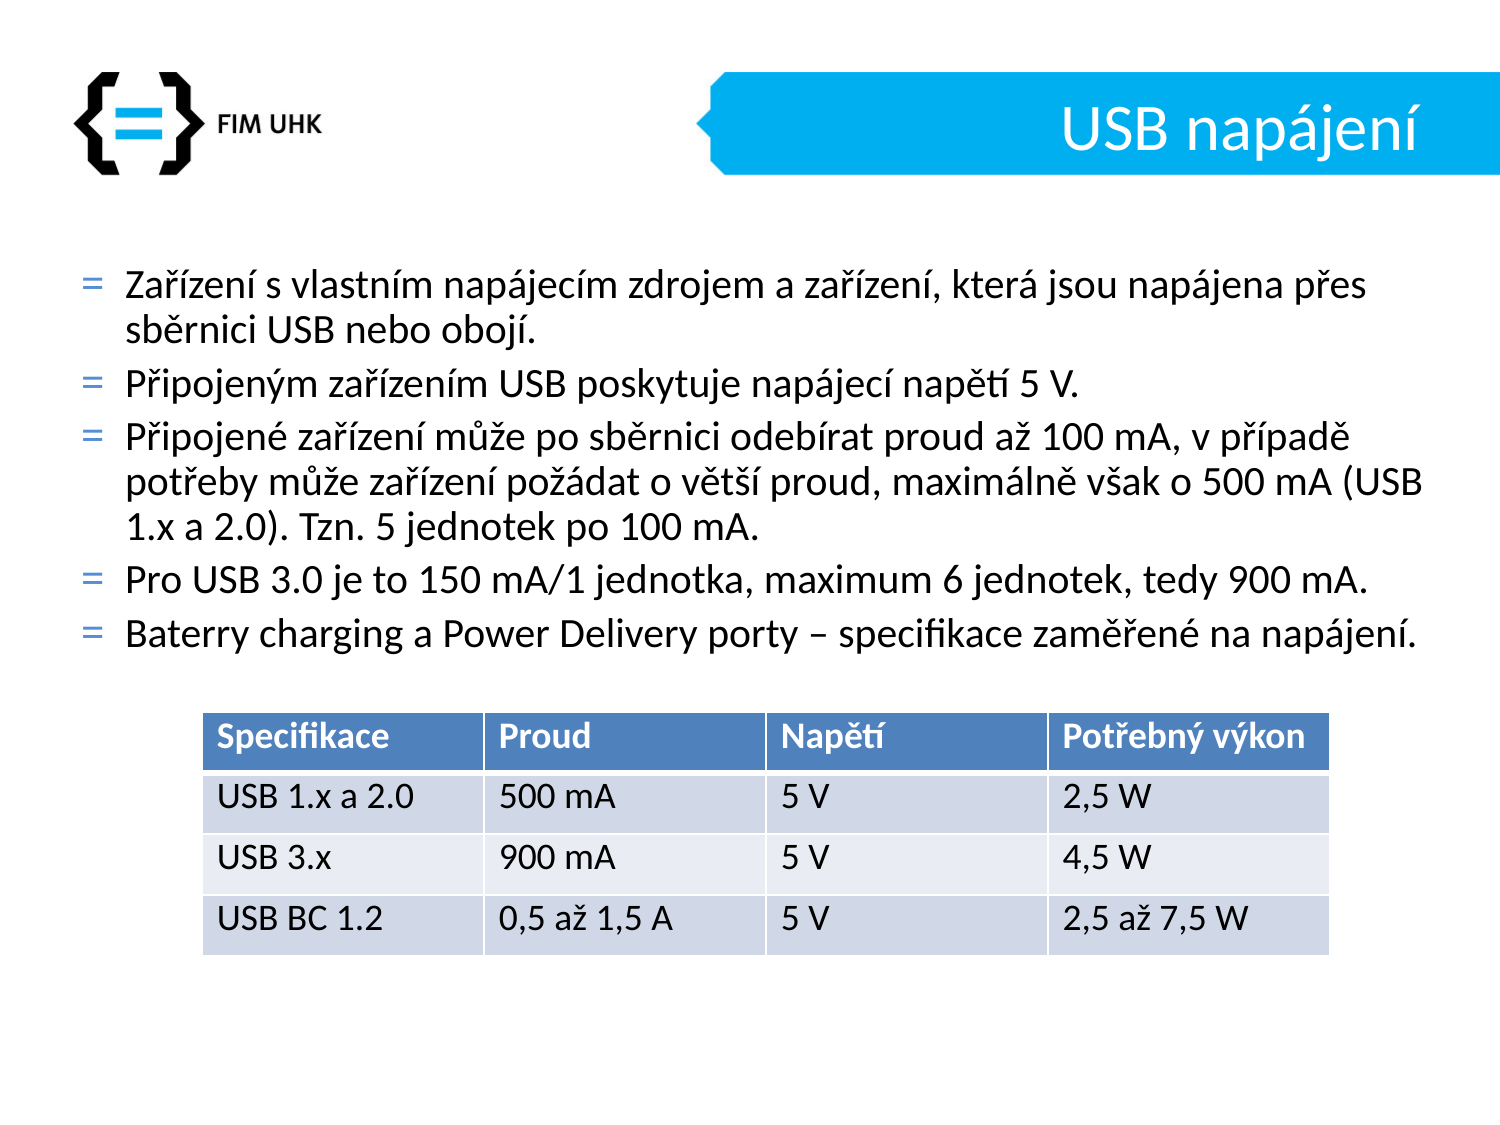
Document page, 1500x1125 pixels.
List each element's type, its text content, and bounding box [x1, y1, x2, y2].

table_cell 2,5 až 7,5 W [1049, 896, 1329, 955]
table_cell 5 V [767, 835, 1047, 894]
table_cell 0,5 až 1,5 A [485, 896, 765, 955]
table_header Proud [485, 713, 765, 770]
table_cell 4,5 W [1049, 835, 1329, 894]
table_cell 5 V [767, 776, 1047, 833]
picture [0, 0, 1500, 1125]
table_header Potřebný výkon [1049, 713, 1329, 770]
table_cell USB 1.x a 2.0 [203, 776, 483, 833]
table_header Napětí [767, 713, 1047, 770]
list Zařízení s vlastním napájecím zdrojem a zařízení, která jsou napájena přes sběrnici USB nebo obojí. Připojeným zařízením USB poskytuje napájecí napětí 5 V. Připojené zařízení může po sběrnici odebírat proud až 100 mA, v případě potřeby může zařízení požádat o větší proud, maximálně však o 500 mA (USB 1.x a 2.0). Tzn. 5 jednotek po 100 mA. Pro USB 3.0 je to 150 mA/1 jednotka, maximum 6 jednotek, tedy 900 mA. Baterry charging a Power Delivery porty – specifikace zaměřené na napájení. [80, 262, 1434, 834]
table_cell USB BC 1.2 [203, 896, 483, 955]
table_cell 900 mA [485, 835, 765, 894]
table_header Specifikace [203, 713, 483, 770]
table_cell 5 V [767, 896, 1047, 955]
table_cell 500 mA [485, 776, 765, 833]
table_cell USB 3.x [203, 835, 483, 894]
title USB napájení [766, 78, 1434, 169]
table_cell 2,5 W [1049, 776, 1329, 833]
